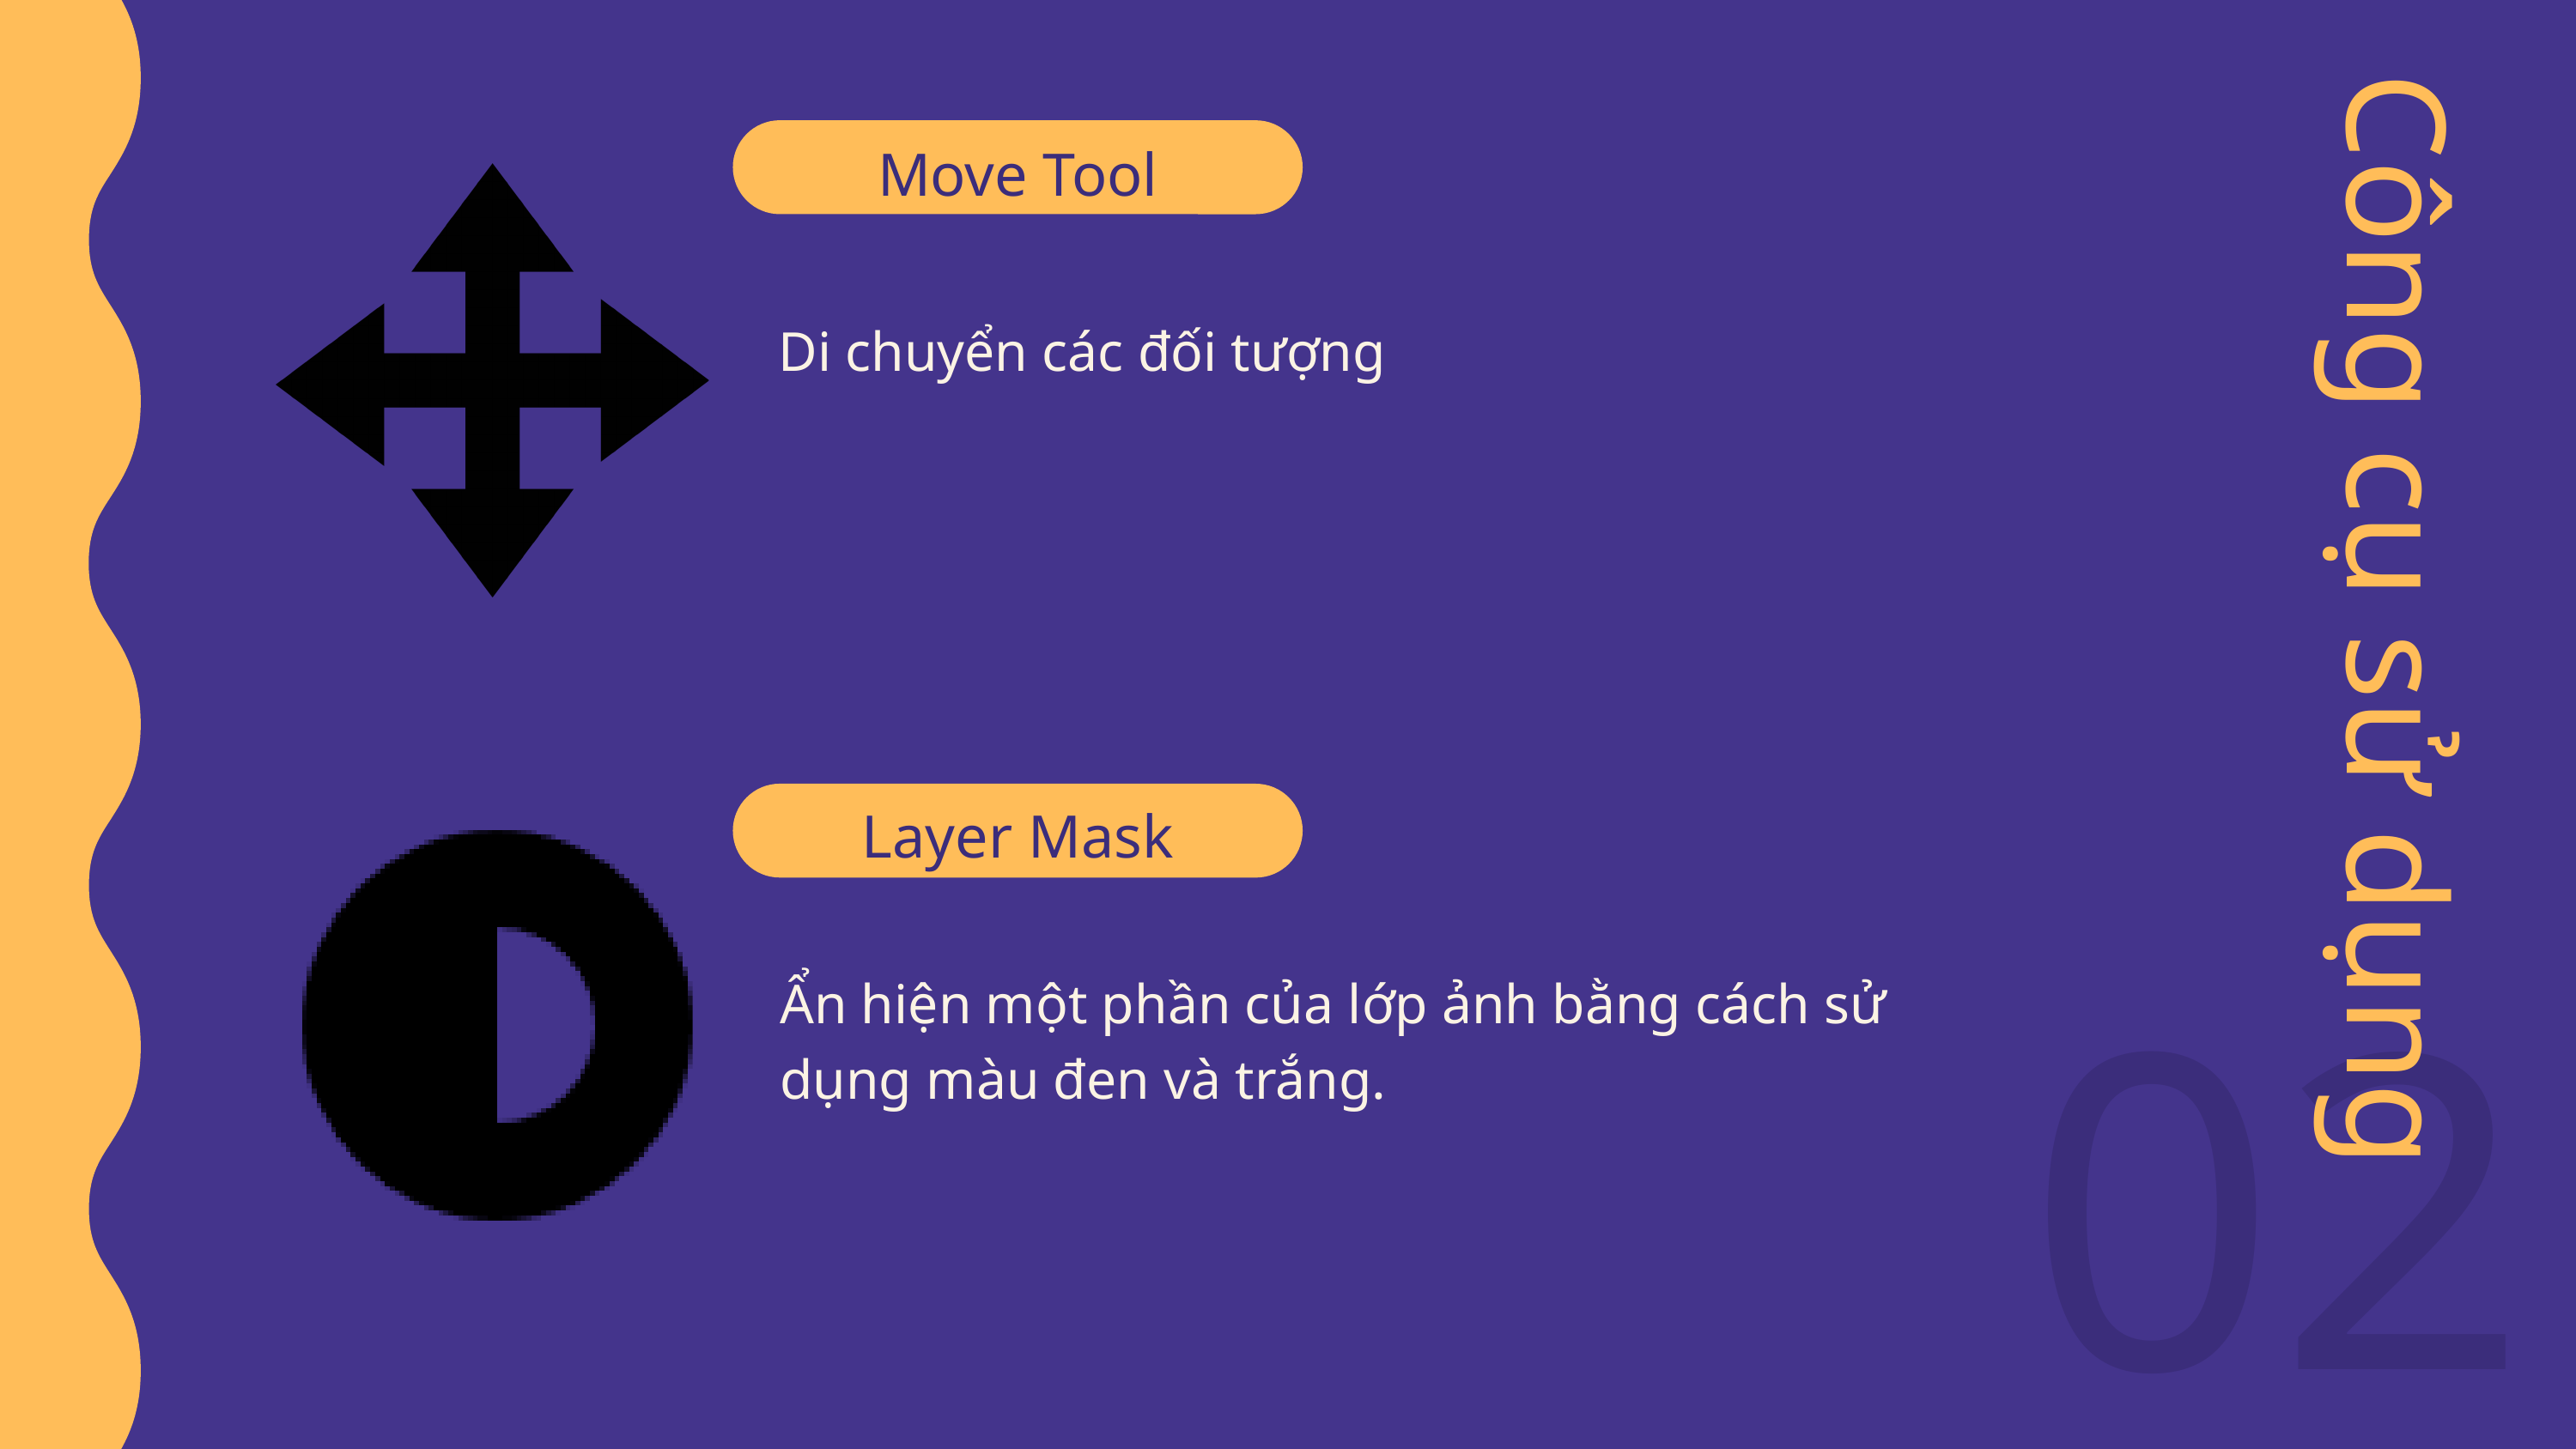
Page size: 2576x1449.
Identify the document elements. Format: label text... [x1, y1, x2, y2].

text_box 02 [1828, 843, 2529, 1449]
text_box Layer Mask [837, 787, 1199, 870]
text_box [302, 830, 693, 1222]
text_box Ẩn hiện một phần của lớp ảnh bằng cách sử dụng màu đen và trắng. [780, 959, 1889, 1110]
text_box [0, 0, 410, 474]
text_box [276, 163, 709, 597]
text_box Công cụ sử dụng [2319, 73, 2512, 1204]
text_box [0, 974, 410, 1449]
text_box Di chuyển các đối tượng [778, 306, 1889, 382]
text_box Move Tool [809, 125, 1226, 209]
